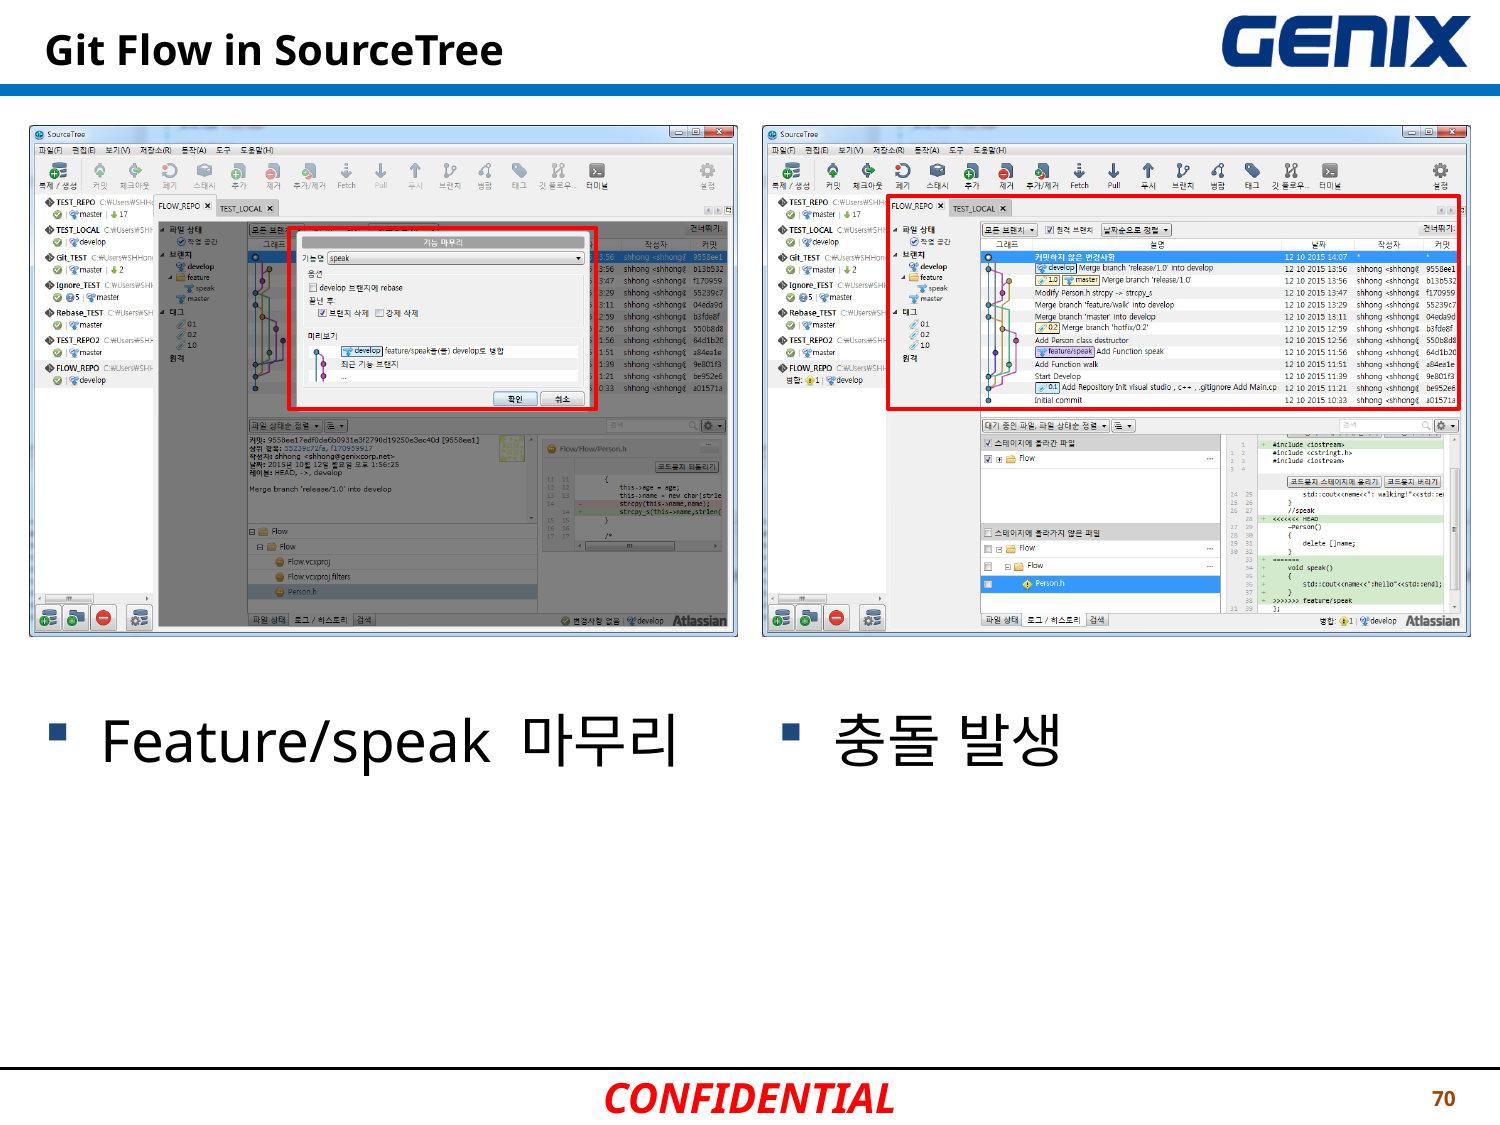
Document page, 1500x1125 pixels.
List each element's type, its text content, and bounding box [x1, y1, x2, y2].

picture [29, 125, 738, 637]
picture [762, 125, 1471, 637]
slide_number 70 [1315, 1082, 1471, 1117]
list Feature/speak 마무리 [29, 644, 738, 1035]
list 충돌 발생 [762, 644, 1471, 1035]
title Git Flow in SourceTree [29, 15, 1211, 82]
footer CONFIDENTIAL [512, 1082, 988, 1119]
picture [1222, 15, 1471, 67]
